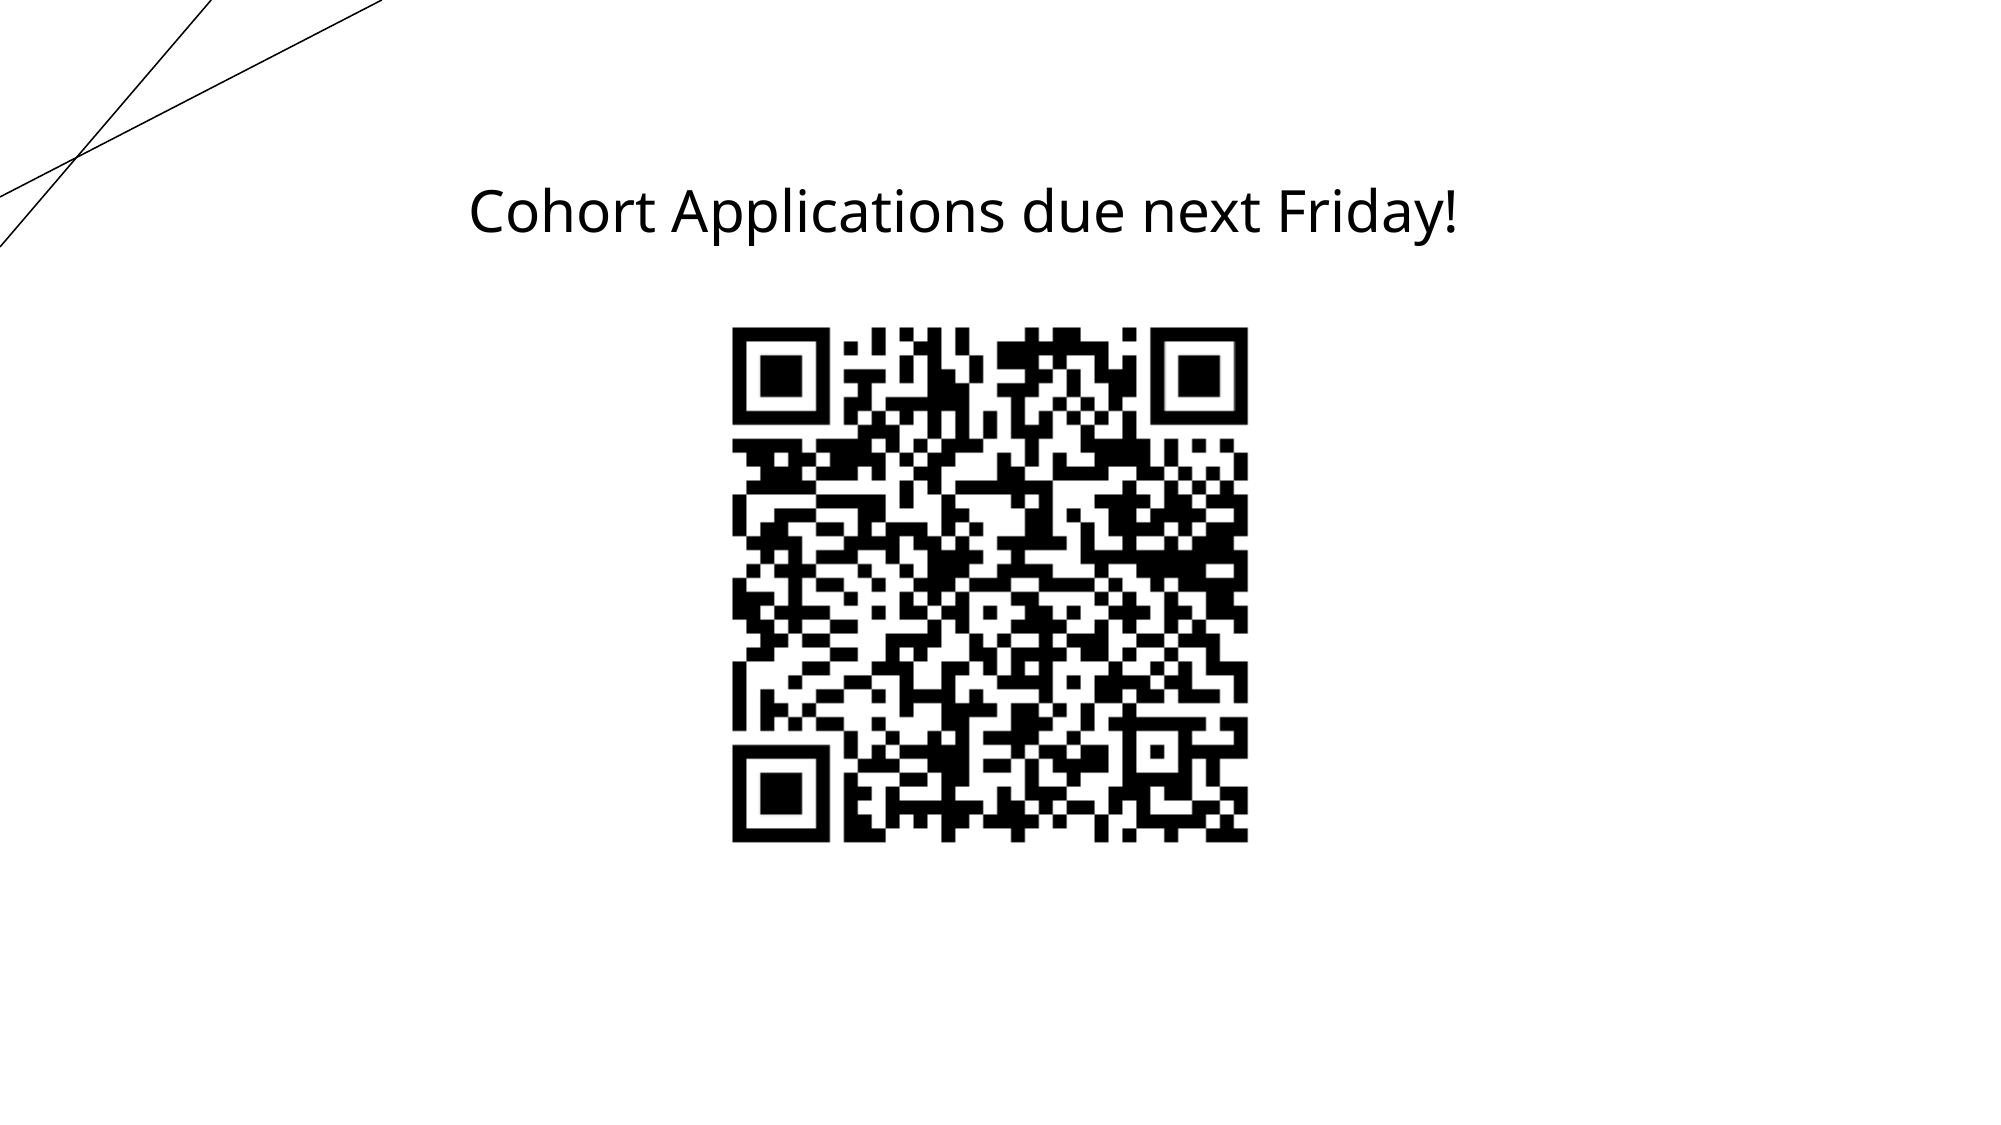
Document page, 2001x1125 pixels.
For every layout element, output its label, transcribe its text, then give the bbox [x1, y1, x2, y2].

text_box [37, 315, 1891, 921]
text_box Cohort Applications due next Friday! [279, 141, 1649, 277]
picture [704, 306, 1276, 867]
